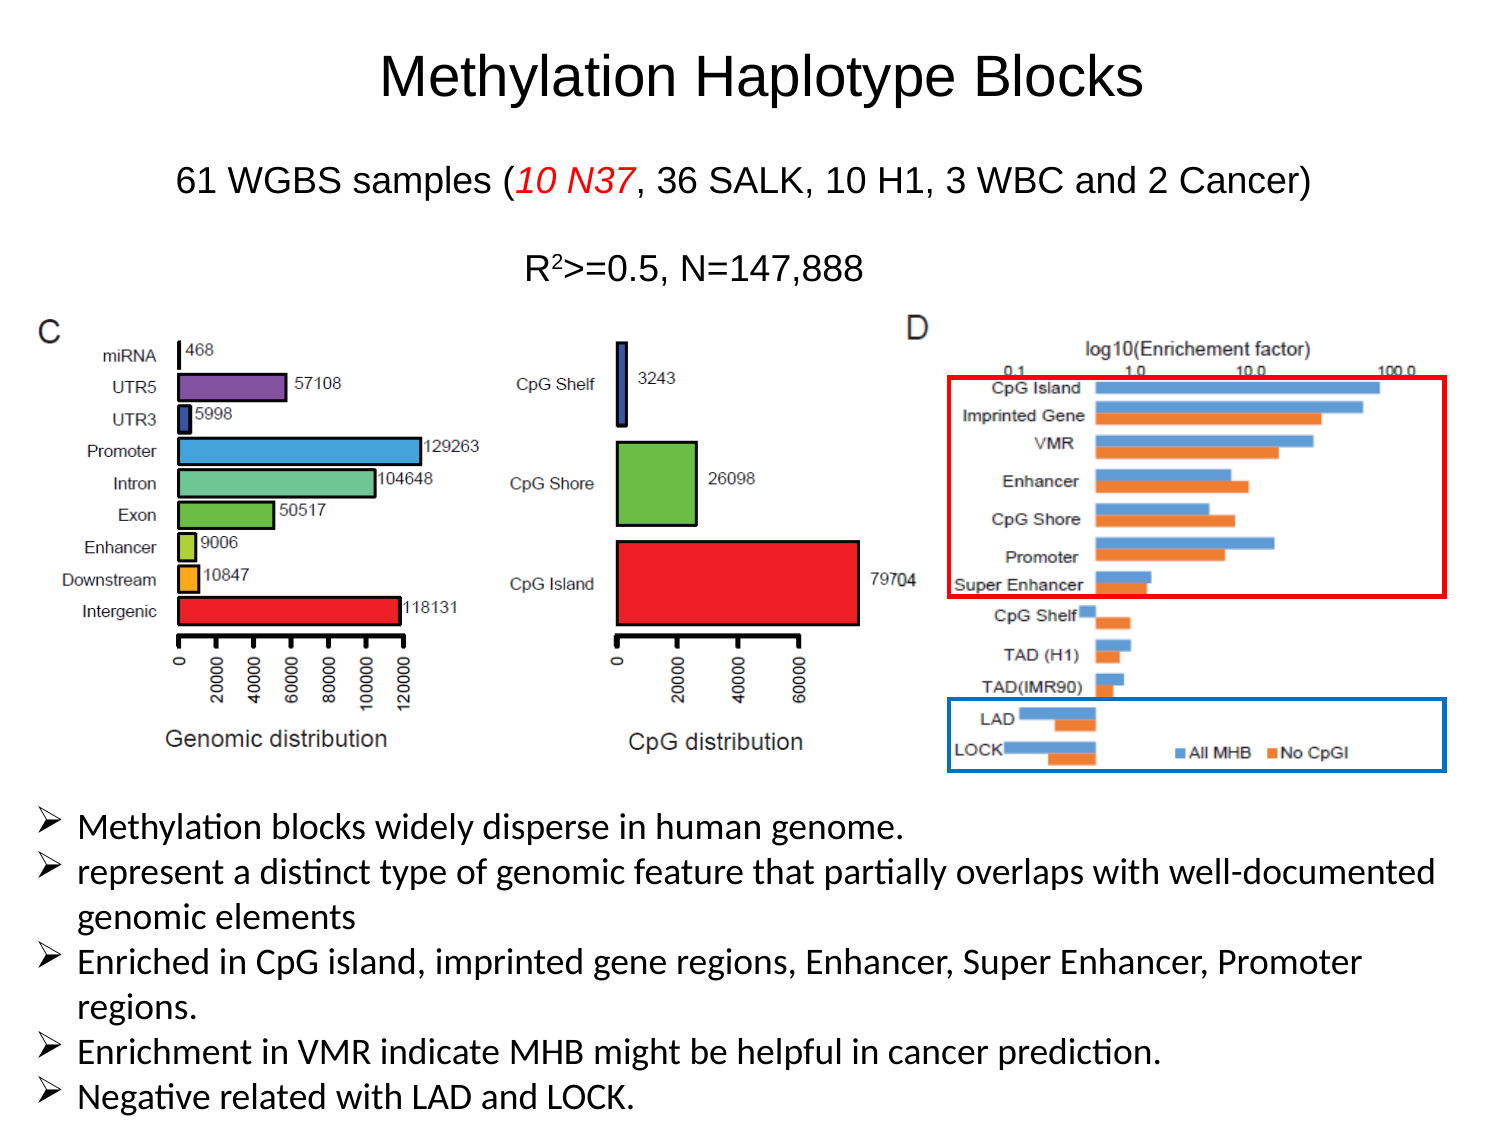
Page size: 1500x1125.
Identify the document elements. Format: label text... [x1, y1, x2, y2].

text_box Methylation Haplotype Blocks [6, 31, 1500, 116]
text_box Methylation blocks widely disperse in human genome. represent a distinct type of genomic feature that partially overlaps with well-documented genomic elements Enriched in CpG island, imprinted gene regions, Enhancer, Super Enhancer, Promoter regions. Enrichment in VMR indicate MHB might be helpful in cancer prediction. Negative related with LAD and LOCK. [20, 794, 1468, 1125]
text_box R2>=0.5, N=147,888 [509, 236, 890, 296]
picture [22, 296, 1487, 781]
text_box 61 WGBS samples (10 N37, 36 SALK, 10 H1, 3 WBC and 2 Cancer) [0, 148, 1500, 209]
